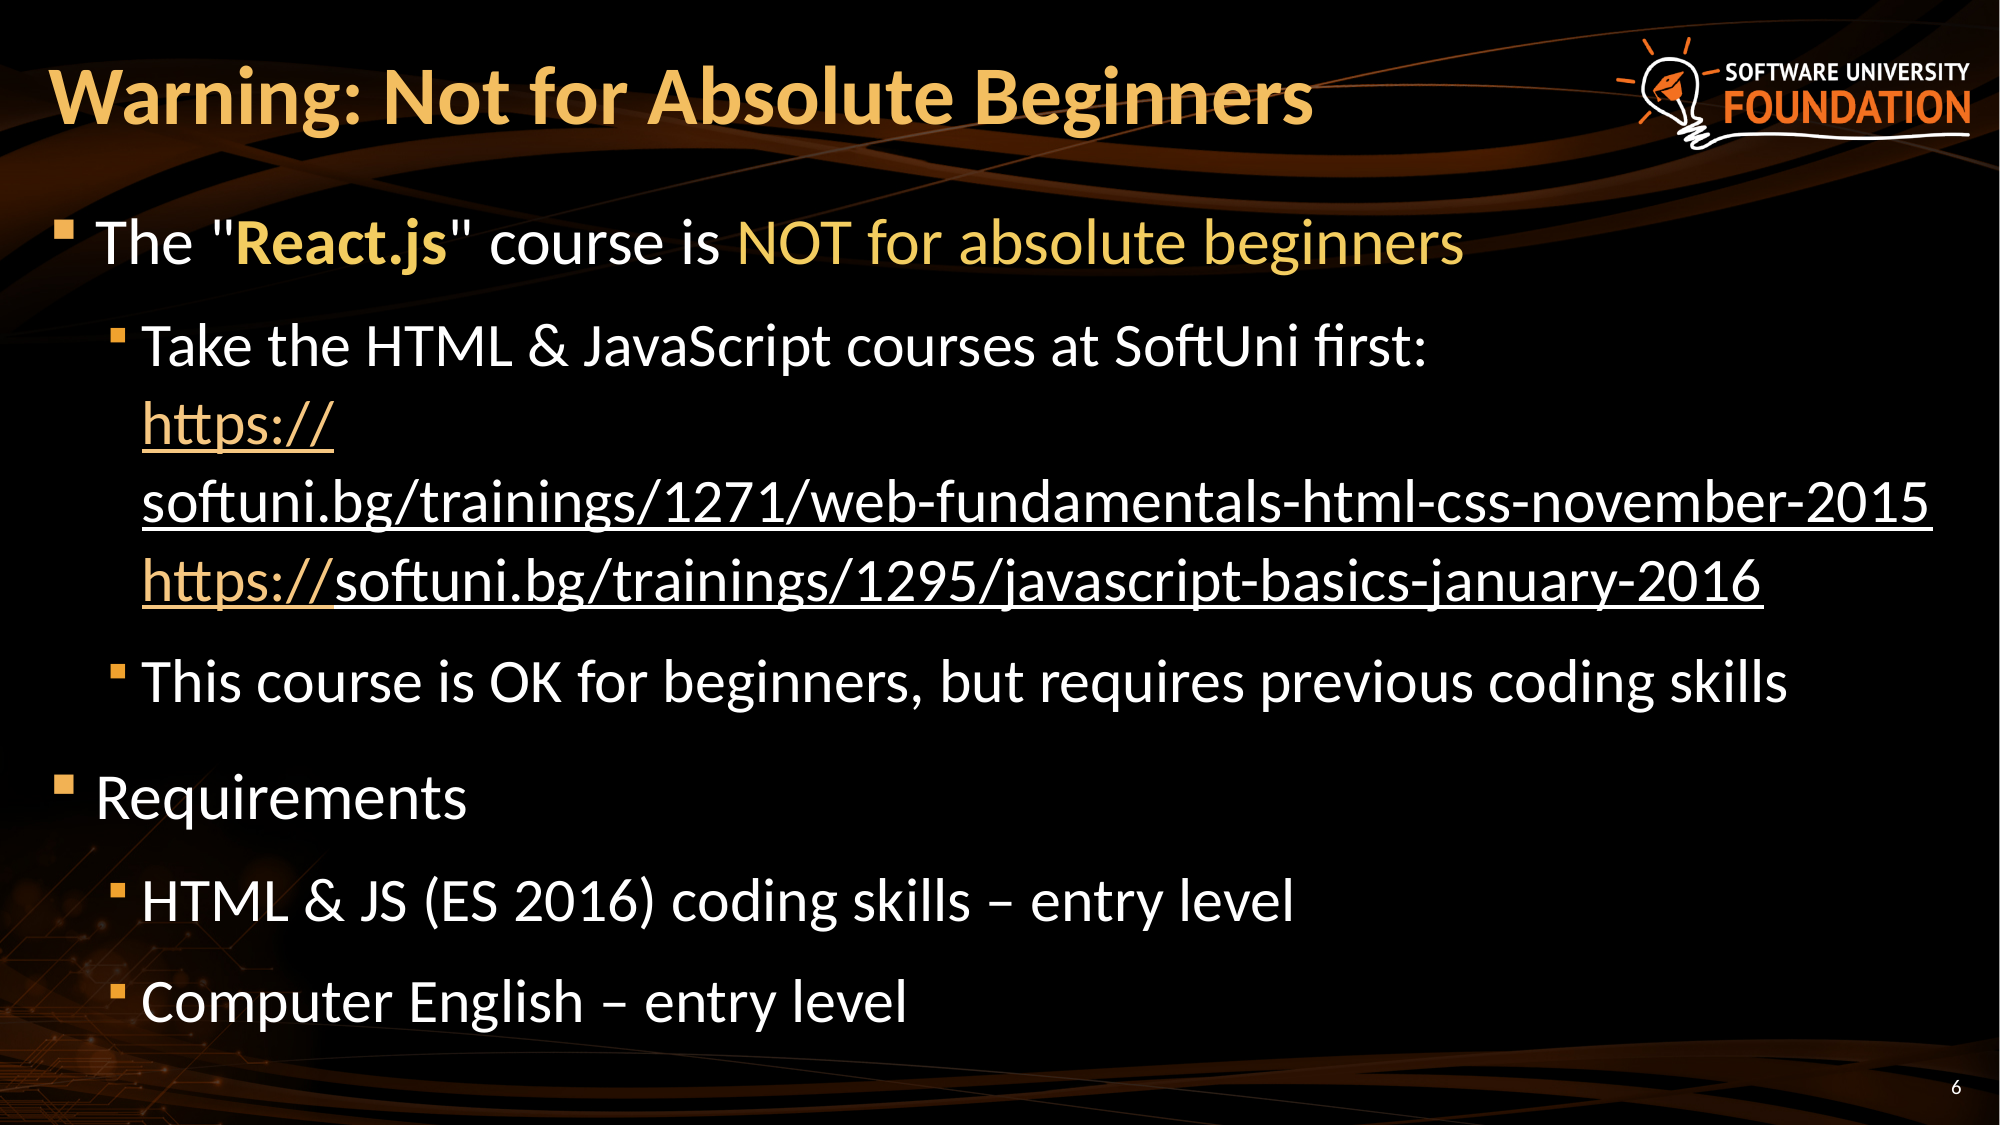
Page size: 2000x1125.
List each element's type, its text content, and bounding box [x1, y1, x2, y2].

title Warning: Not for Absolute Beginners [30, 6, 1602, 189]
list The "React.js" course is NOT for absolute beginners Take the HTML & JavaScript courses at SoftUni first: https://softuni.bg/trainings/1271/web-fundamentals-html-css-november-2015 https://softuni.bg/trainings/1295/javascript-basics-january-2016 This course is OK for beginners, but requires previous coding skills Requirements HTML & JS (ES 2016) coding skills – entry level Computer English – entry level [31, 188, 1968, 1103]
picture [0, 0, 2000, 1125]
